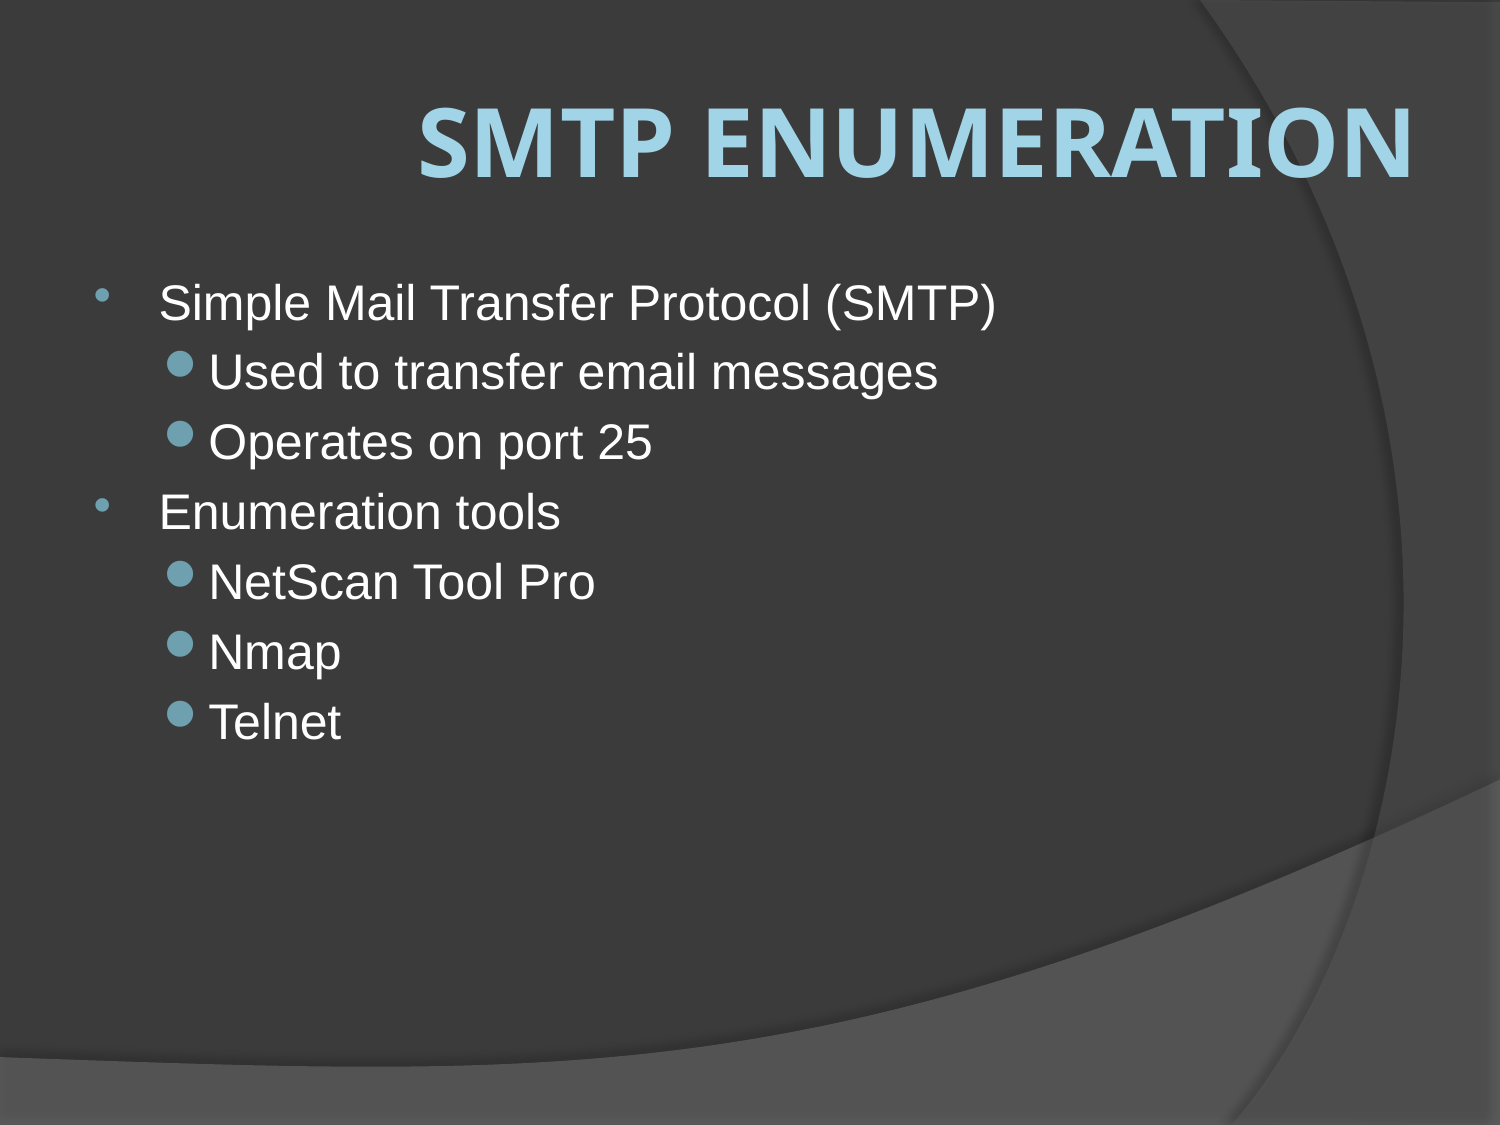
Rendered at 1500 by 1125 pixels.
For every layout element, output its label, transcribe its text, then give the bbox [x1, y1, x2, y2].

title SMTP Enumeration [75, 45, 1425, 233]
list Simple Mail Transfer Protocol (SMTP) Used to transfer email messages Operates on port 25 Enumeration tools NetScan Tool Pro Nmap Telnet [75, 262, 1300, 1005]
